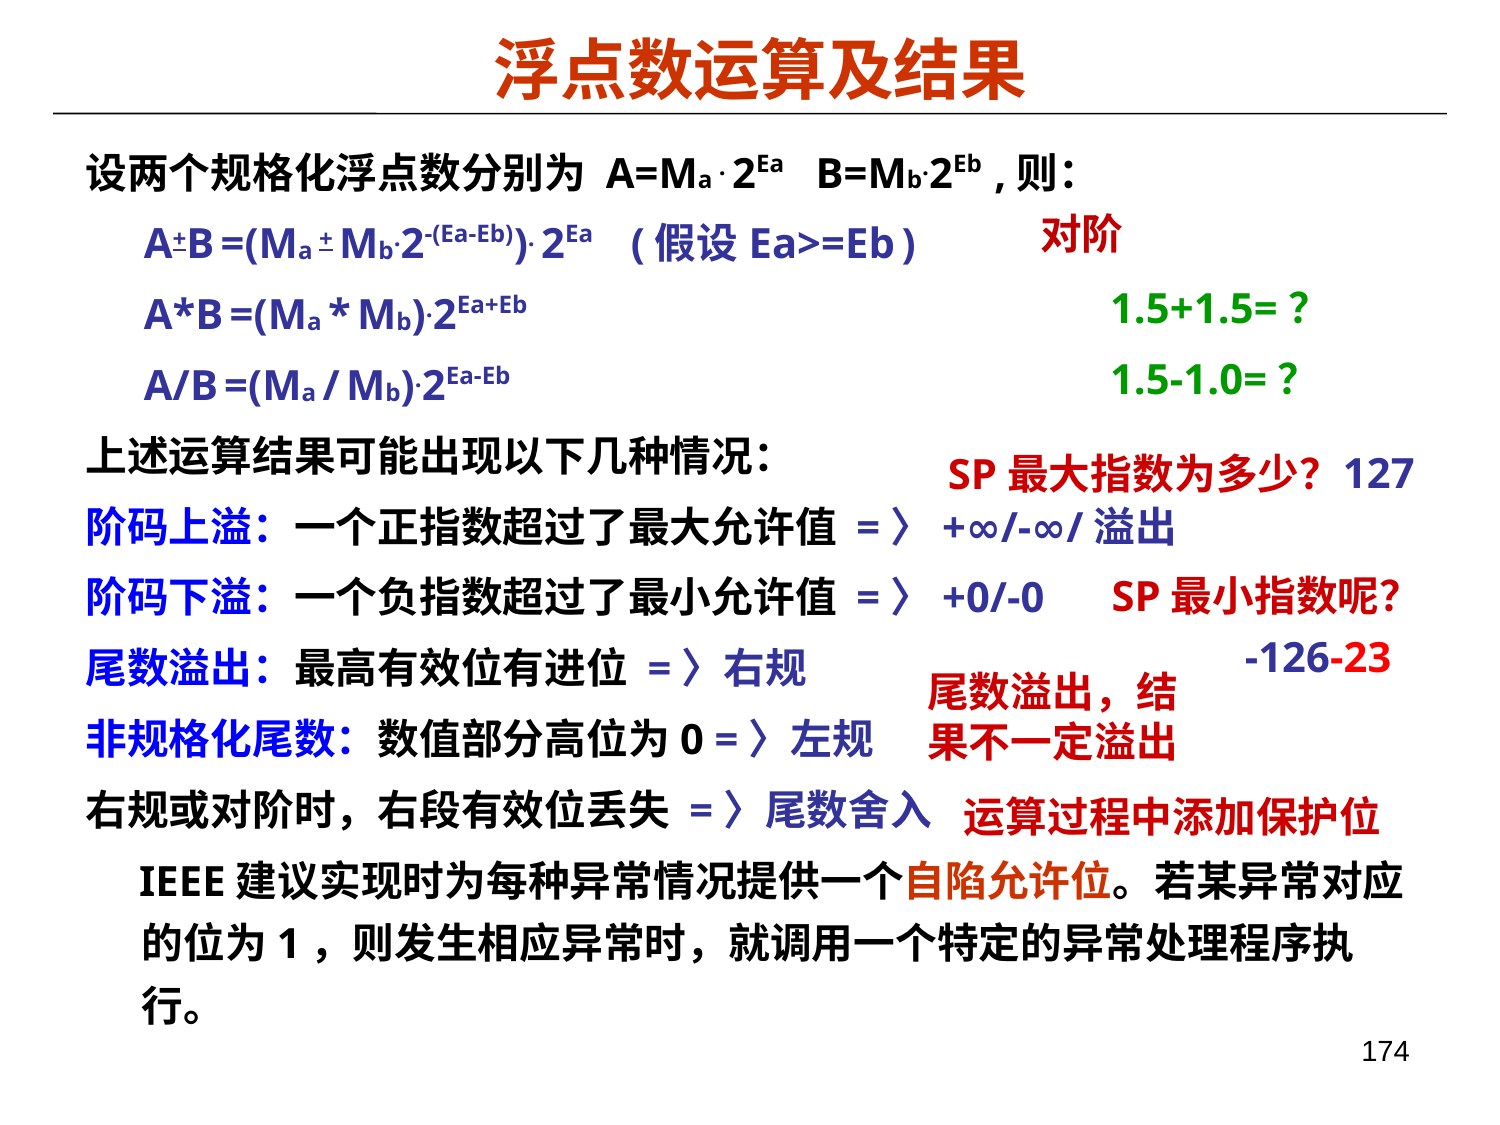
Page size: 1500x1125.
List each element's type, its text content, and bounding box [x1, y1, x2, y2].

text_box 运算过程中添加保护位 [949, 783, 1412, 849]
text_box 对阶 [1025, 200, 1156, 266]
text_box 1.5+1.5=？ 1.5-1.0=？ [1095, 274, 1365, 411]
text_box SP最大指数为多少？ [933, 440, 1418, 505]
slide_number 174 [1074, 1024, 1426, 1103]
list 设两个规格化浮点数分别为 A=Ma . 2Ea B=Mb.2Eb ,则： A+B =(Ma + Mb.2-(Ea-Eb)). 2Ea (假设Ea>=Eb ) A*B =(Ma * Mb).2Ea+Eb A/B =(Ma / Mb).2Ea-Eb 上述运算结果可能出现以下几种情况： 阶码上溢：一个正指数超过了最大允许值 =〉+∞/-∞/溢出 阶码下溢：一个负指数超过了最小允许值 =〉+0/-0 尾数溢出：最高有效位有进位 =〉右规 非规格化尾数：数值部分高位为0 =〉左规 右规或对阶时，右段有效位丢失 =〉尾数舍入 IEEE建议实现时为每种异常情况提供一个自陷允许位。若某异常对应的位为1，则发生相应异常时，就调用一个特定的异常处理程序执行。 [75, 129, 1438, 1105]
text_box -126-23 [1229, 622, 1444, 688]
text_box 127 [1328, 439, 1459, 504]
text_box SP最小指数呢？ [1096, 562, 1444, 628]
title 浮点数运算及结果 [79, 22, 1442, 113]
text_box 尾数溢出，结果不一定溢出 [912, 658, 1223, 774]
